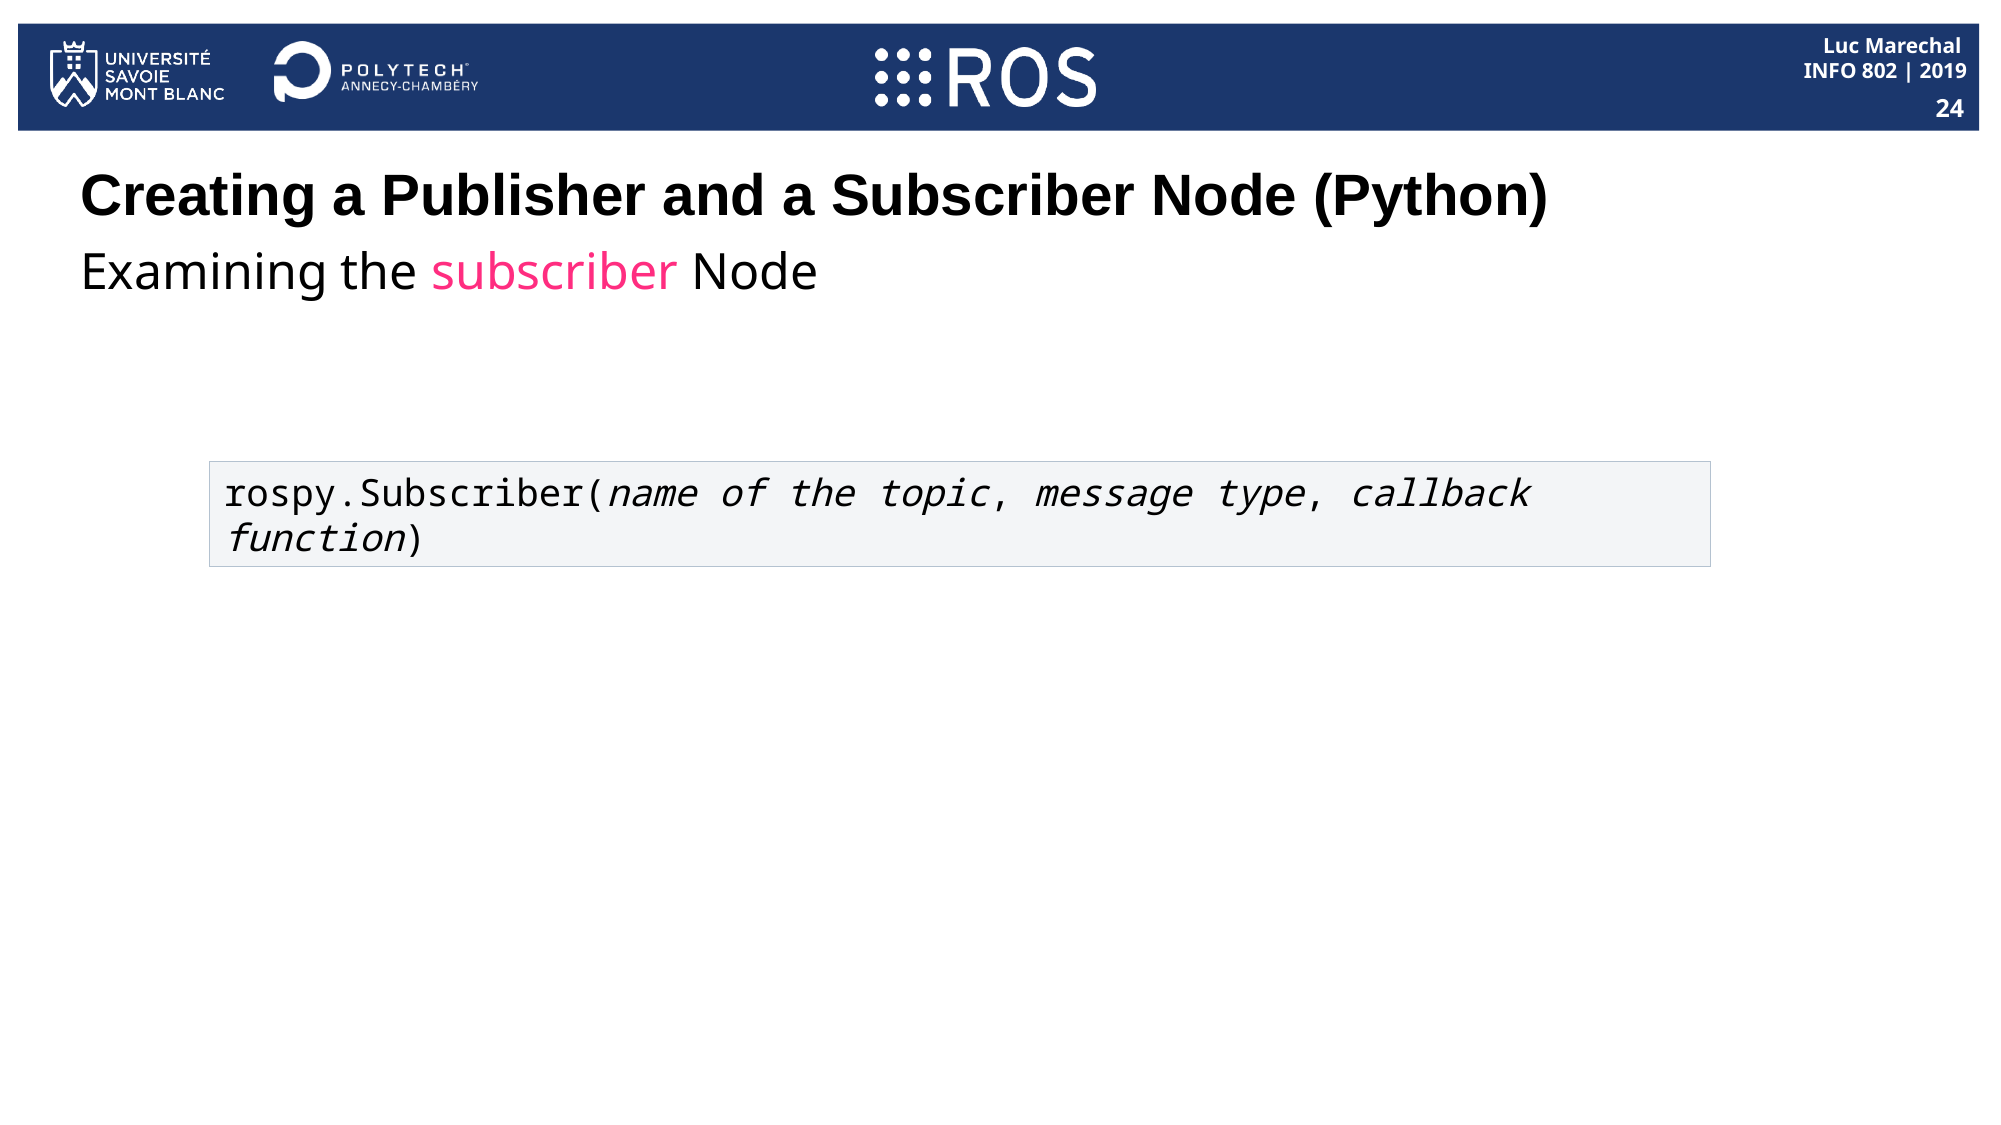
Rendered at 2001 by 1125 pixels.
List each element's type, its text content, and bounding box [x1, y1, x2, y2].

slide_number 24 [1804, 79, 1980, 140]
picture [875, 47, 1096, 107]
picture [274, 41, 478, 102]
text_box rospy.Subscriber(name of the topic, message type, callback function) [209, 461, 1711, 567]
picture [50, 41, 224, 107]
title Creating a Publisher and a Subscriber Node (Python) [65, 154, 1791, 239]
text_box Examining the subscriber Node [65, 238, 960, 317]
